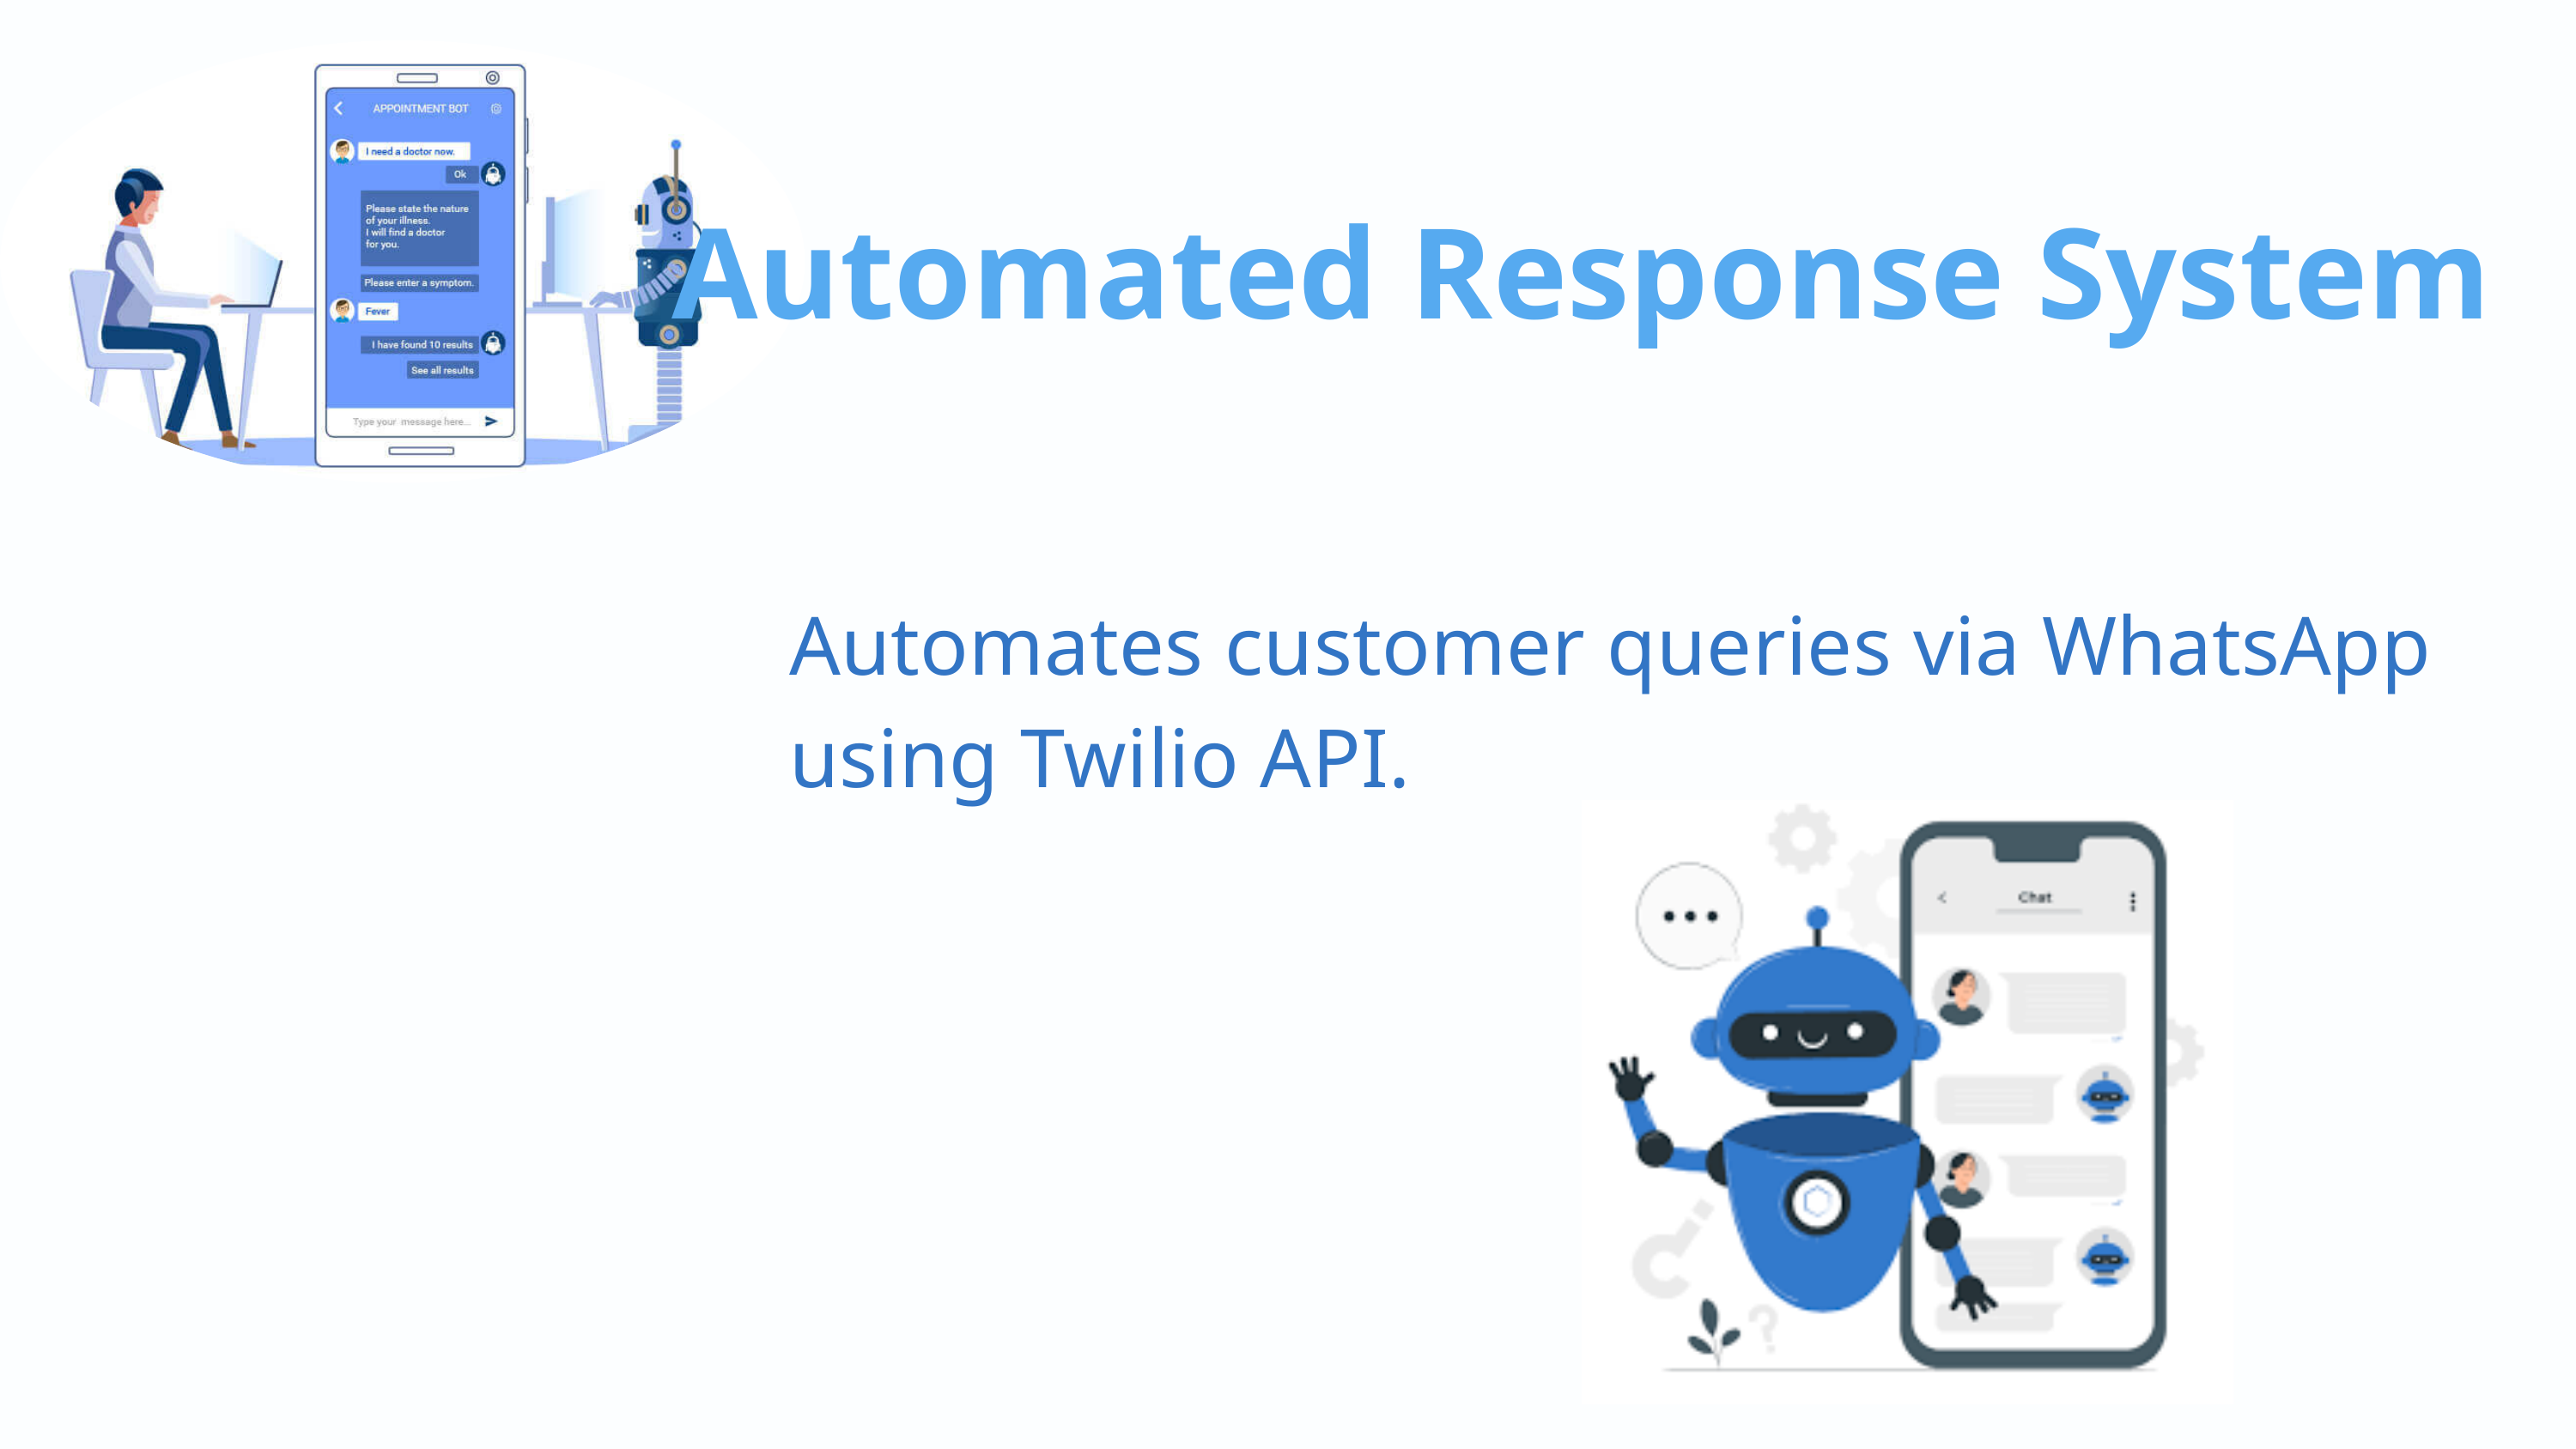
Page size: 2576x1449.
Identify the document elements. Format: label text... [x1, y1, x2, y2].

text_box [1582, 804, 2234, 1404]
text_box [0, 39, 805, 483]
text_box Automates customer queries via WhatsApp using Twilio API. [789, 579, 2530, 804]
text_box Automated Response System [808, 168, 2530, 344]
